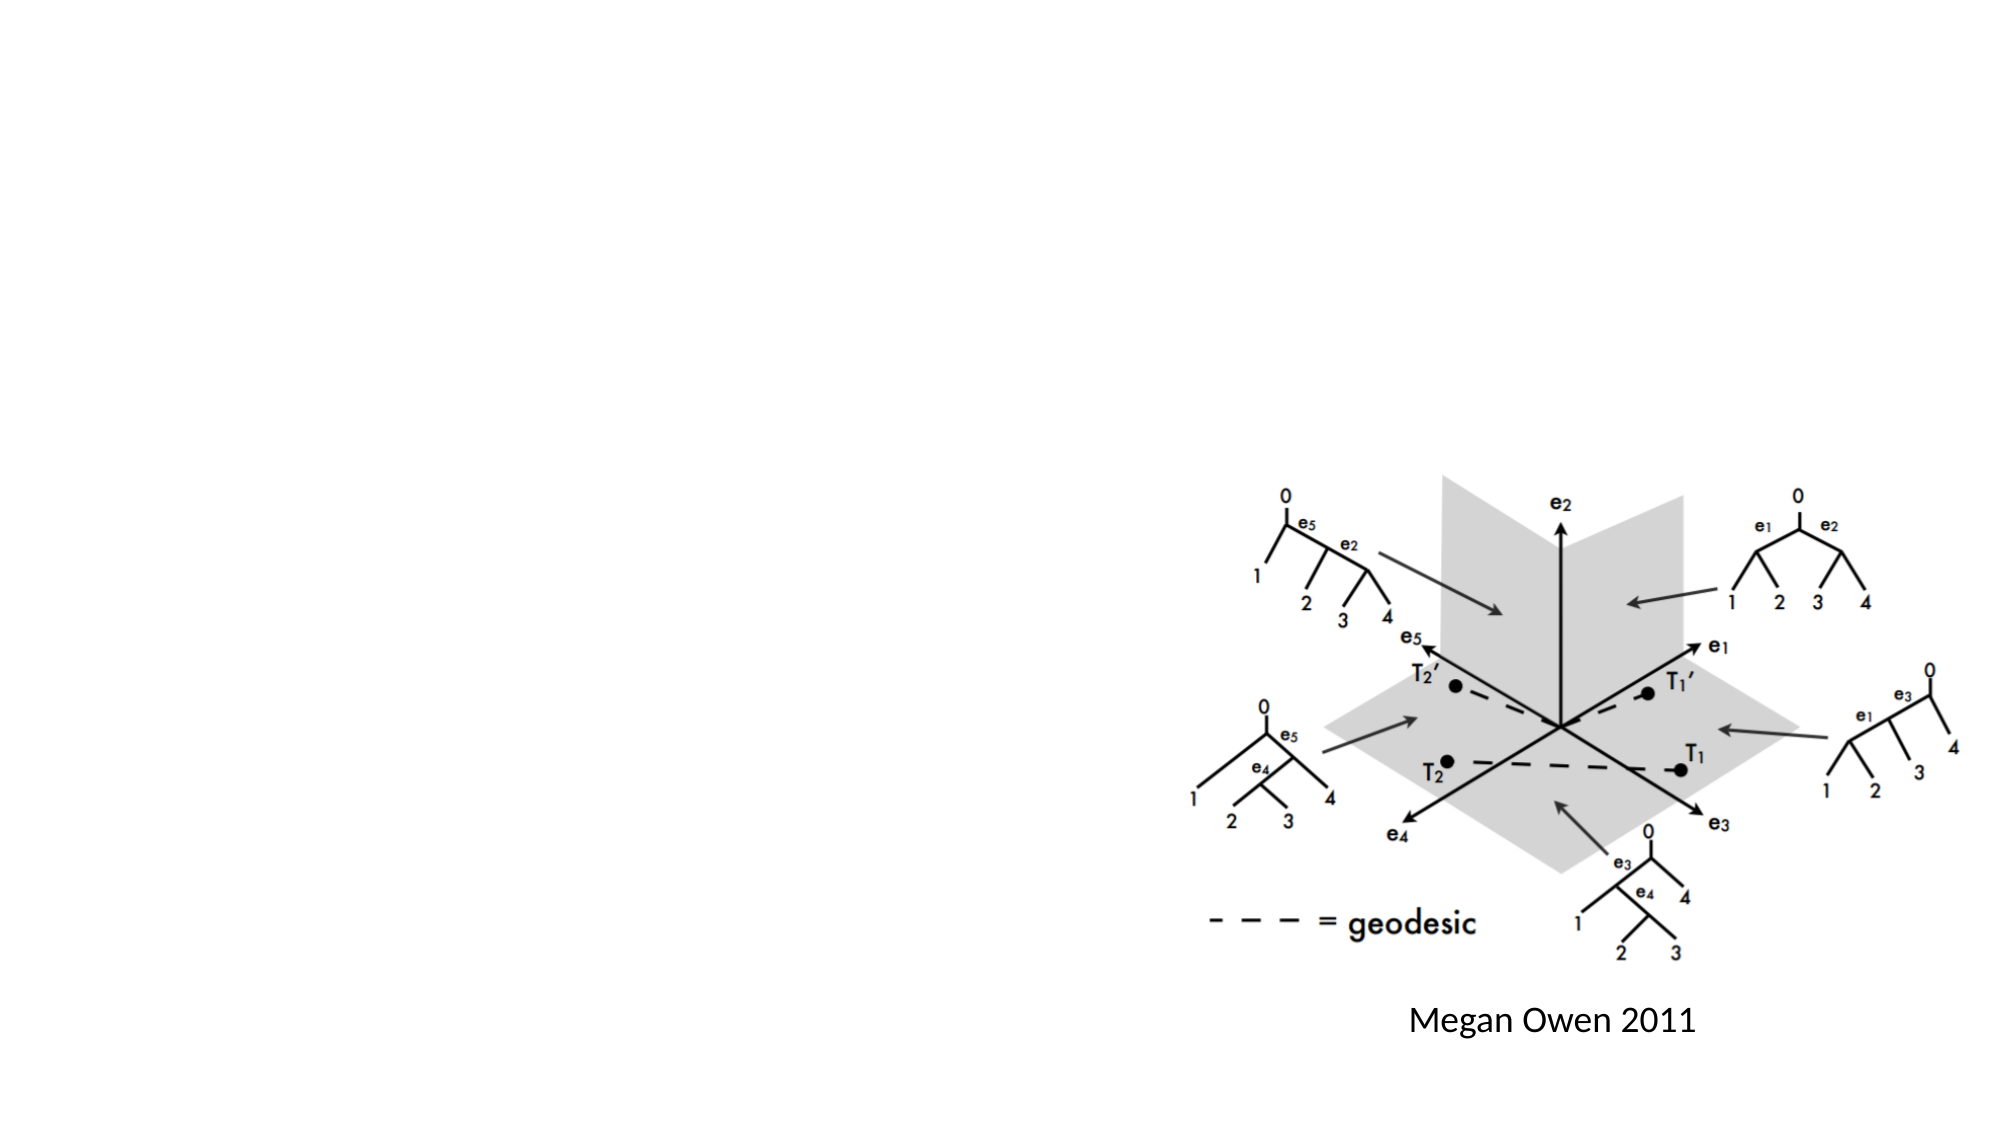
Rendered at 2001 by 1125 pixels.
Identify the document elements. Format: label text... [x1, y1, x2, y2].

text_box Megan Owen 2011 [1393, 988, 1983, 1047]
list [1153, 443, 1983, 988]
